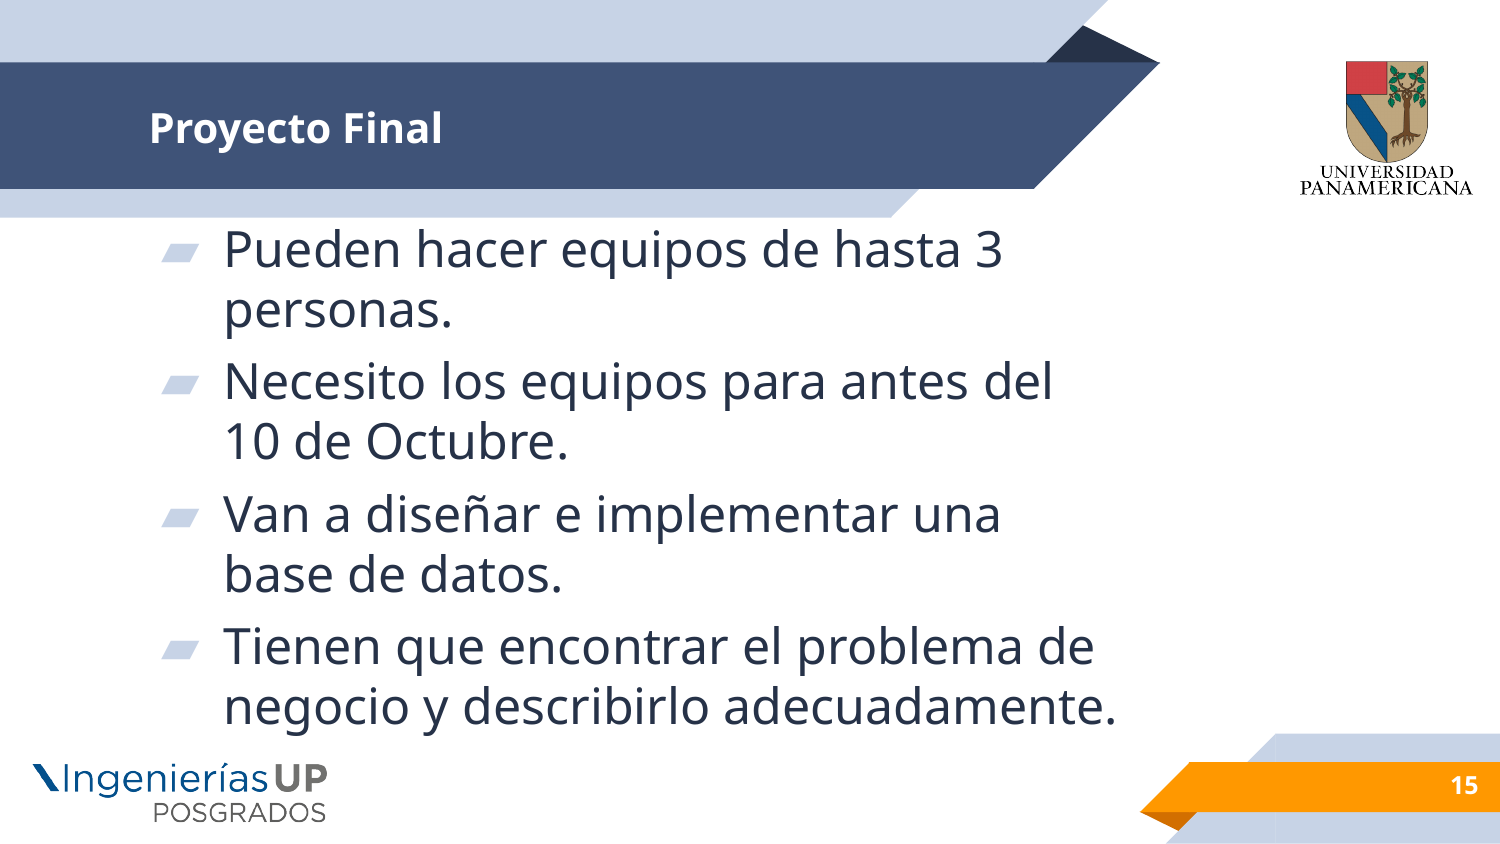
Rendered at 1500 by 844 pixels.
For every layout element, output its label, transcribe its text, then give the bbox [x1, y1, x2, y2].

picture [15, 737, 344, 844]
picture [1286, 44, 1490, 210]
title Proyecto Final [133, 64, 1035, 190]
list Pueden hacer equipos de hasta 3 personas. Necesito los equipos para antes del 10 de Octubre. Van a diseñar e implementar una base de datos. Tienen que encontrar el problema de negocio y describirlo adecuadamente. [133, 217, 1140, 734]
slide_number 15 [1249, 760, 1494, 813]
